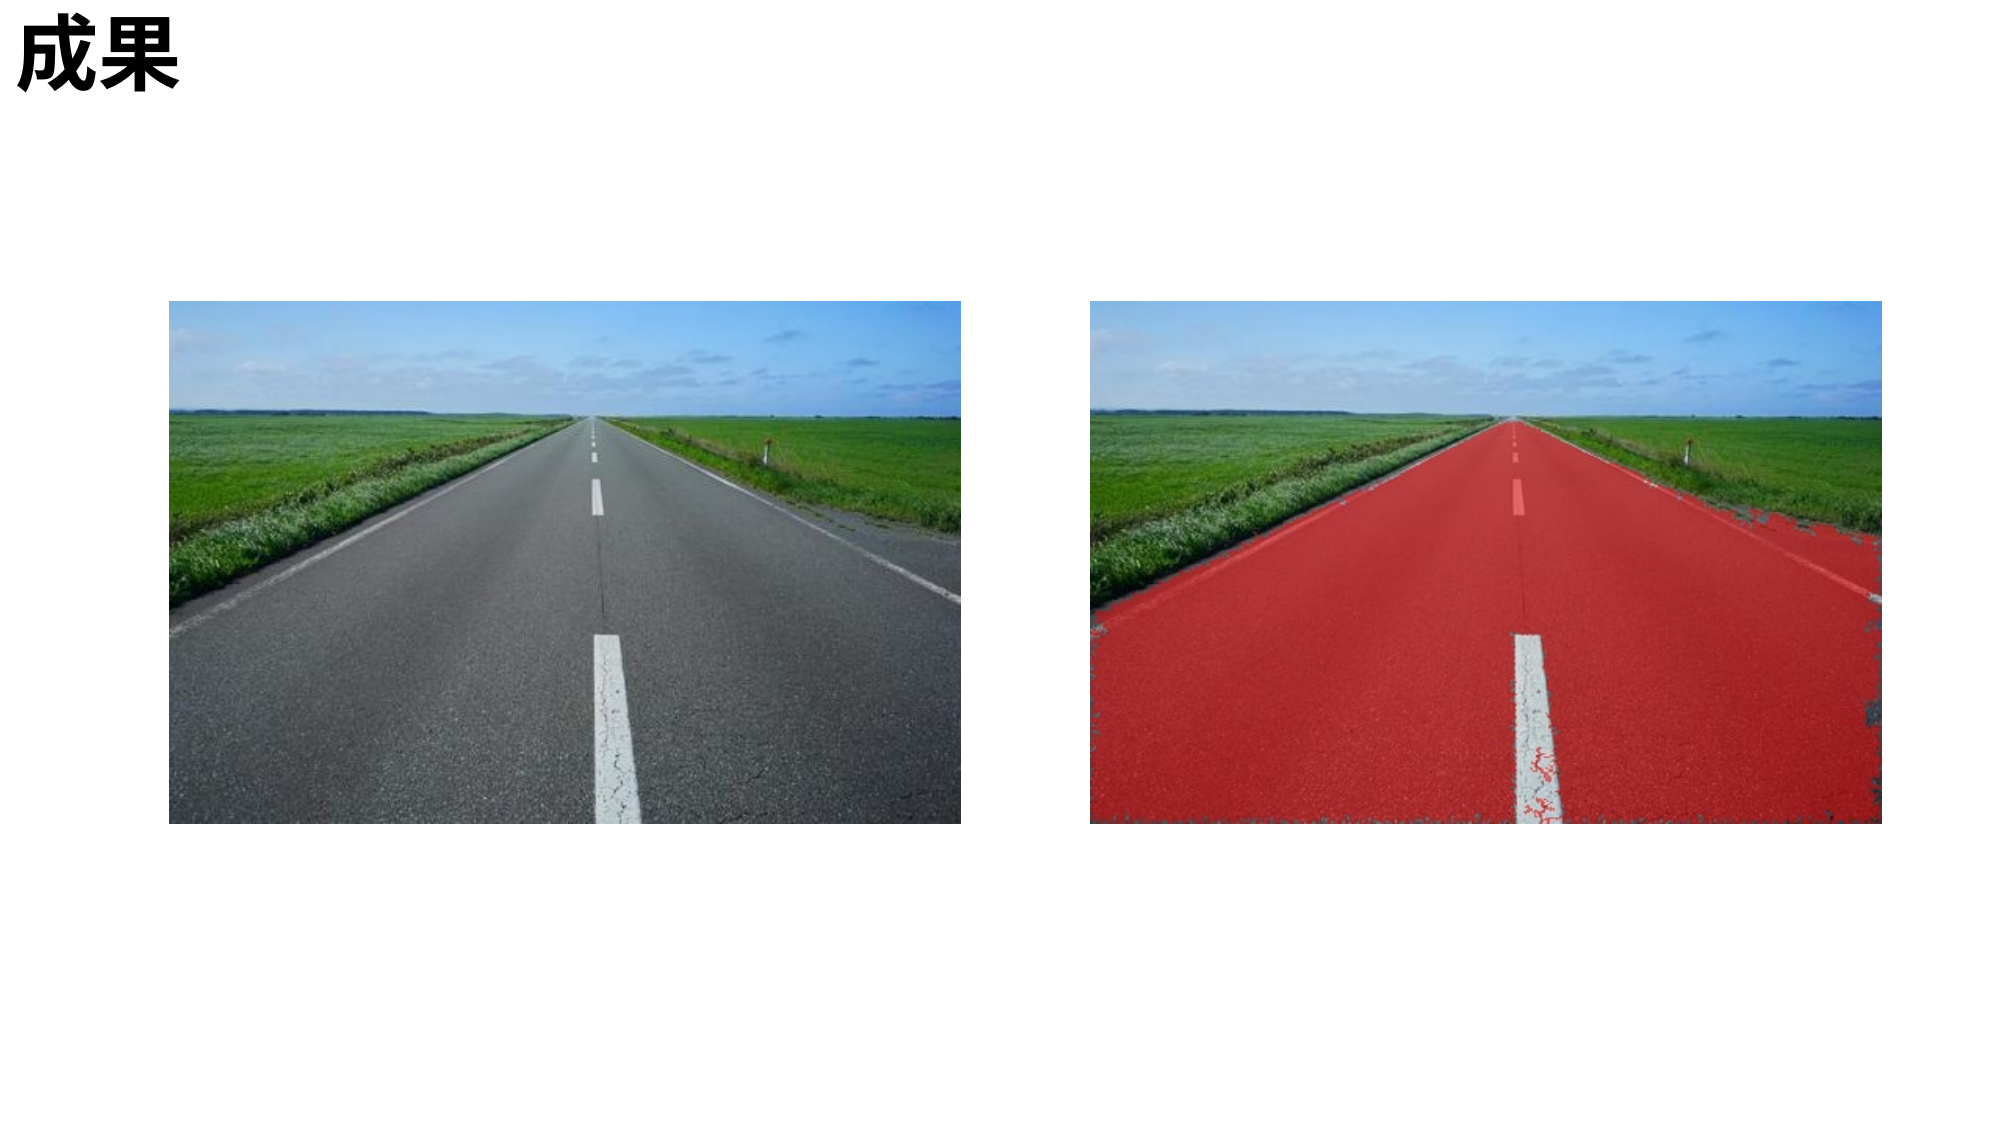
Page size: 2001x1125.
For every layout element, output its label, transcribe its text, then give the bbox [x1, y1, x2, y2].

picture [1090, 301, 1882, 824]
title 成果 [0, 20, 307, 94]
picture [168, 301, 961, 824]
